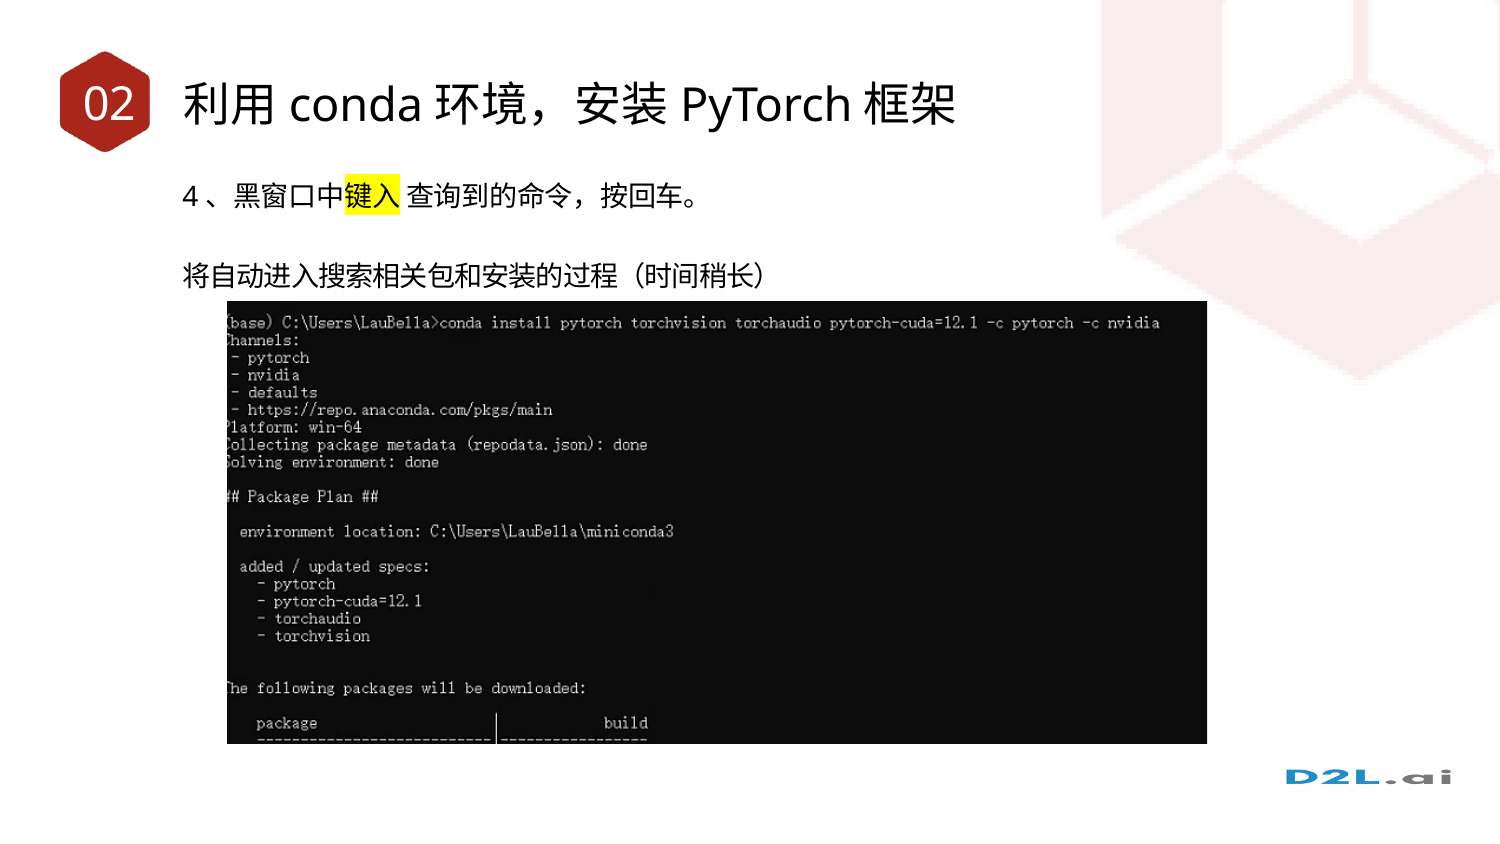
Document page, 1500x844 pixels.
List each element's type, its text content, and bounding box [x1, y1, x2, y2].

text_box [59, 51, 150, 152]
picture [226, 0, 1500, 745]
text_box 利用conda环境，安装PyTorch框架 4、黑窗口中键入 查询到的命令，按回车。 将自动进入搜索相关包和安装的过程（时间稍长） [181, 77, 1096, 289]
picture [1284, 745, 1454, 806]
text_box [424, 287, 1167, 380]
